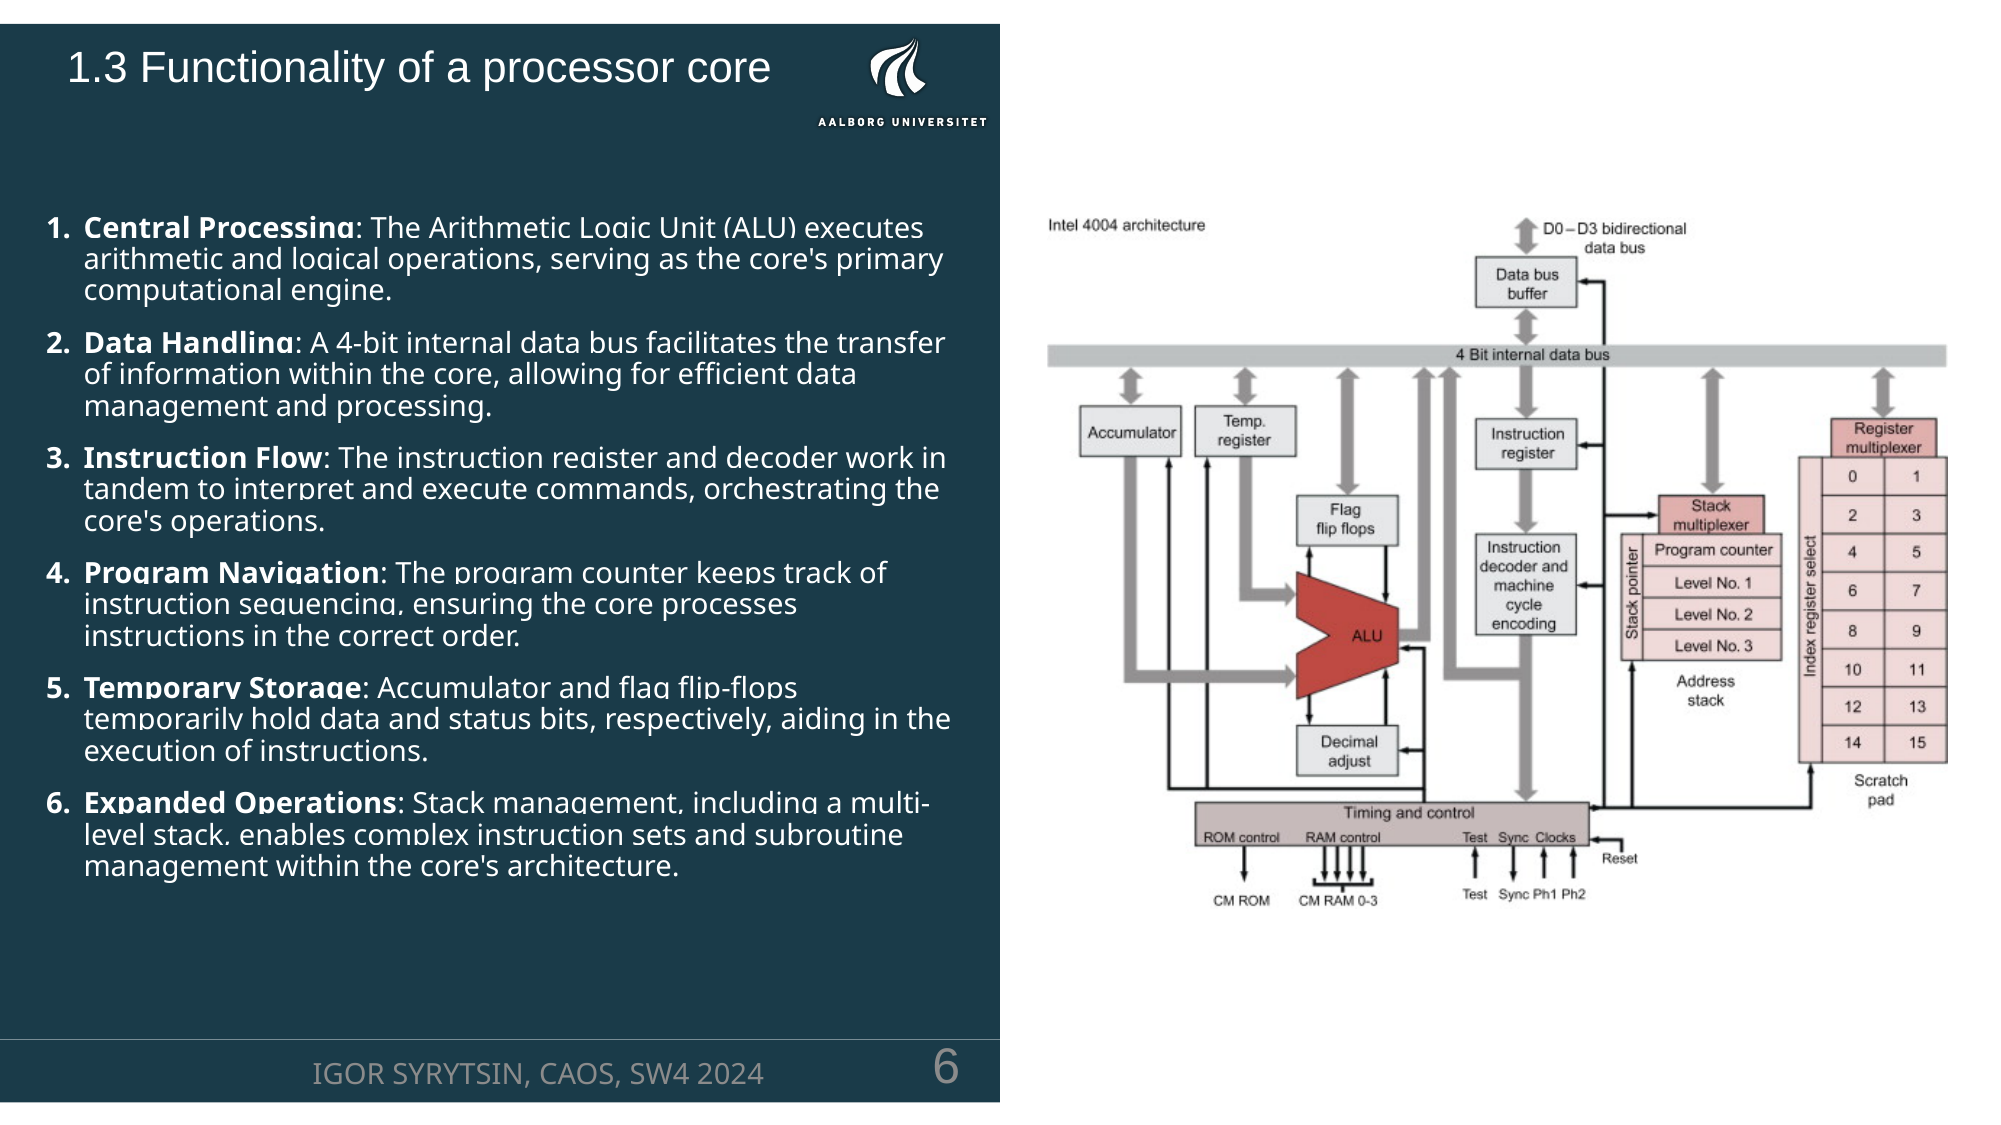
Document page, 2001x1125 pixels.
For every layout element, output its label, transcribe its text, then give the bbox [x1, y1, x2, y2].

title 1.3 Functionality of a processor core [52, 36, 805, 140]
picture [804, 24, 1000, 140]
picture [1047, 217, 1948, 909]
list Central Processing: The Arithmetic Logic Unit (ALU) executes arithmetic and logical operations, serving as the core's primary computational engine. Data Handling: A 4-bit internal data bus facilitates the transfer of information within the core, allowing for efficient data management and processing. Instruction Flow: The instruction register and decoder work in tandem to interpret and execute commands, orchestrating the core's operations. Program Navigation: The program counter keeps track of instruction sequencing, ensuring the core processes instructions in the correct order. Temporary Storage: Accumulator and flag flip-flops temporarily hold data and status bits, respectively, aiding in the execution of instructions. Expanded Operations: Stack management, including a multi-level stack, enables complex instruction sets and subroutine management within the core's architecture. [31, 205, 975, 920]
text_box IGOR SYRYTSIN, CAOS, SW4 2024 [201, 1042, 877, 1103]
